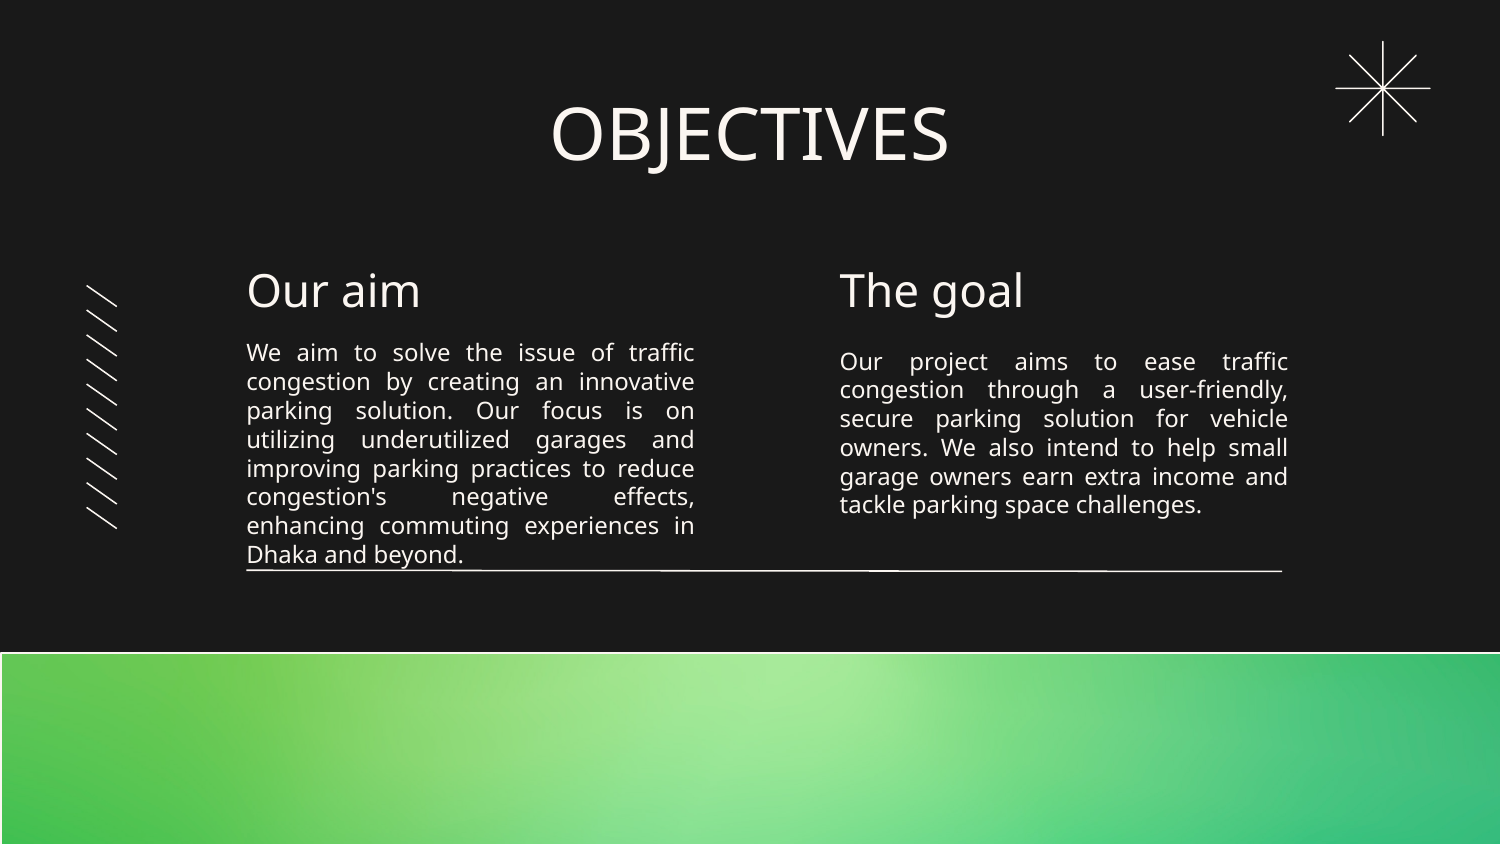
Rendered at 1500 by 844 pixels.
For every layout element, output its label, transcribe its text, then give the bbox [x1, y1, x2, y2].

text_box [1336, 41, 1430, 136]
subtitle We aim to solve the issue of traffic congestion by creating an innovative parking solution. Our focus is on utilizing underutilized garages and improving parking practices to reduce congestion's negative effects, enhancing commuting experiences in Dhaka and beyond. [231, 332, 711, 572]
picture [1, 653, 1500, 844]
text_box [86, 285, 118, 529]
title OBJECTIVES [118, 72, 1382, 167]
subtitle Our aim [231, 224, 711, 332]
subtitle Our project aims to ease traffic congestion through a user-friendly, secure parking solution for vehicle owners. We also intend to help small garage owners earn extra income and tackle parking space challenges. [824, 331, 1304, 571]
subtitle The goal [824, 224, 1304, 331]
